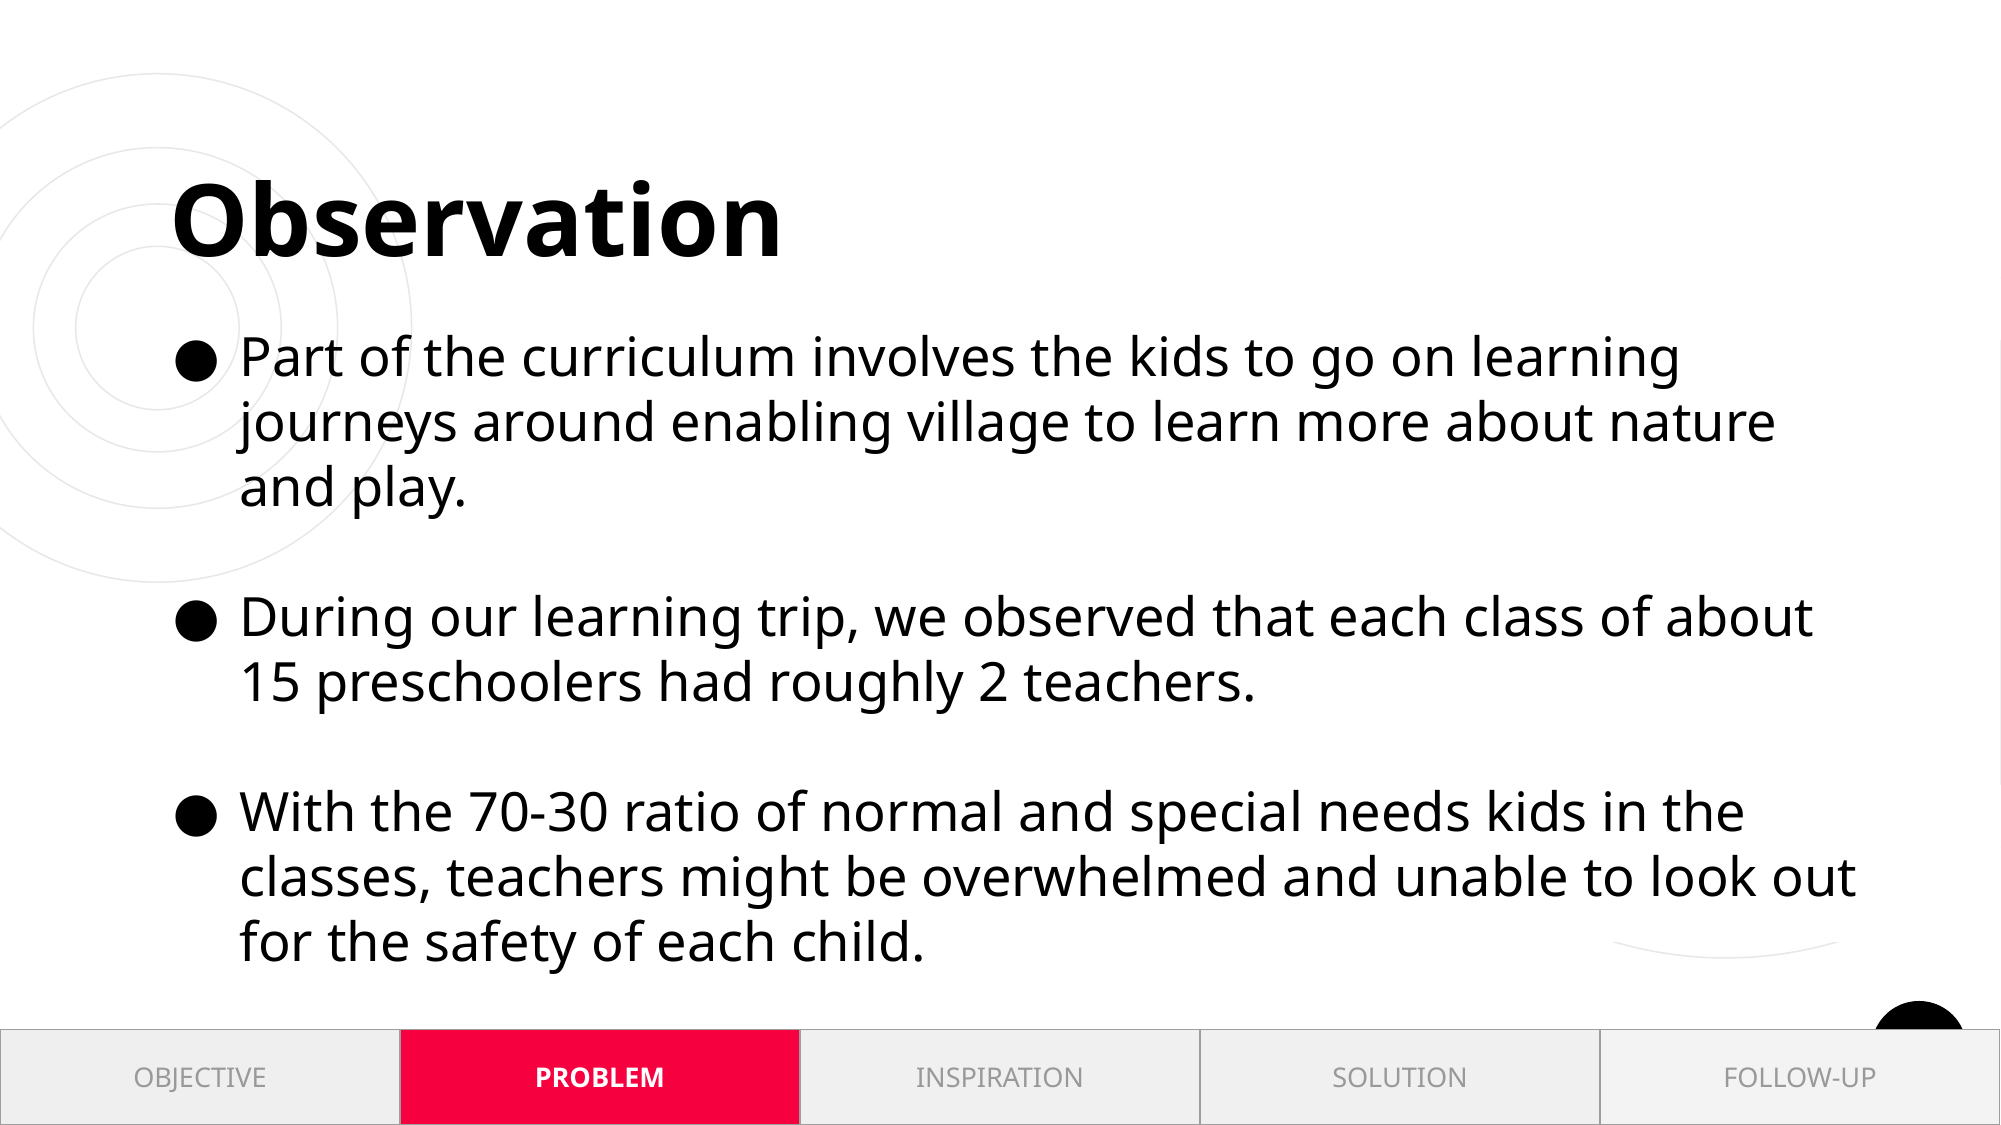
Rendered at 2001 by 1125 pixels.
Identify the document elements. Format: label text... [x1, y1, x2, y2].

slide_number 3 [1901, 1000, 1967, 1029]
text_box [1408, 815, 1486, 882]
title Observation [149, 147, 1292, 297]
table_header OBJECTIVE [1, 1030, 399, 1124]
table_header FOLLOW-UP [1601, 1030, 1999, 1124]
text_box [1310, 137, 2000, 942]
text_box Part of the curriculum involves the kids to go on learning journeys around enabling village to learn more about nature and play. During our learning trip, we observed that each class of about 15 preschoolers had roughly 2 teachers. With the 70-30 ratio of normal and special needs kids in the classes, teachers might be overwhelmed and unable to look out for the safety of each child. [149, 307, 1901, 1029]
table_header PROBLEM [401, 1030, 799, 1124]
table_header SOLUTION [1201, 1030, 1599, 1124]
table_header INSPIRATION [801, 1030, 1199, 1124]
